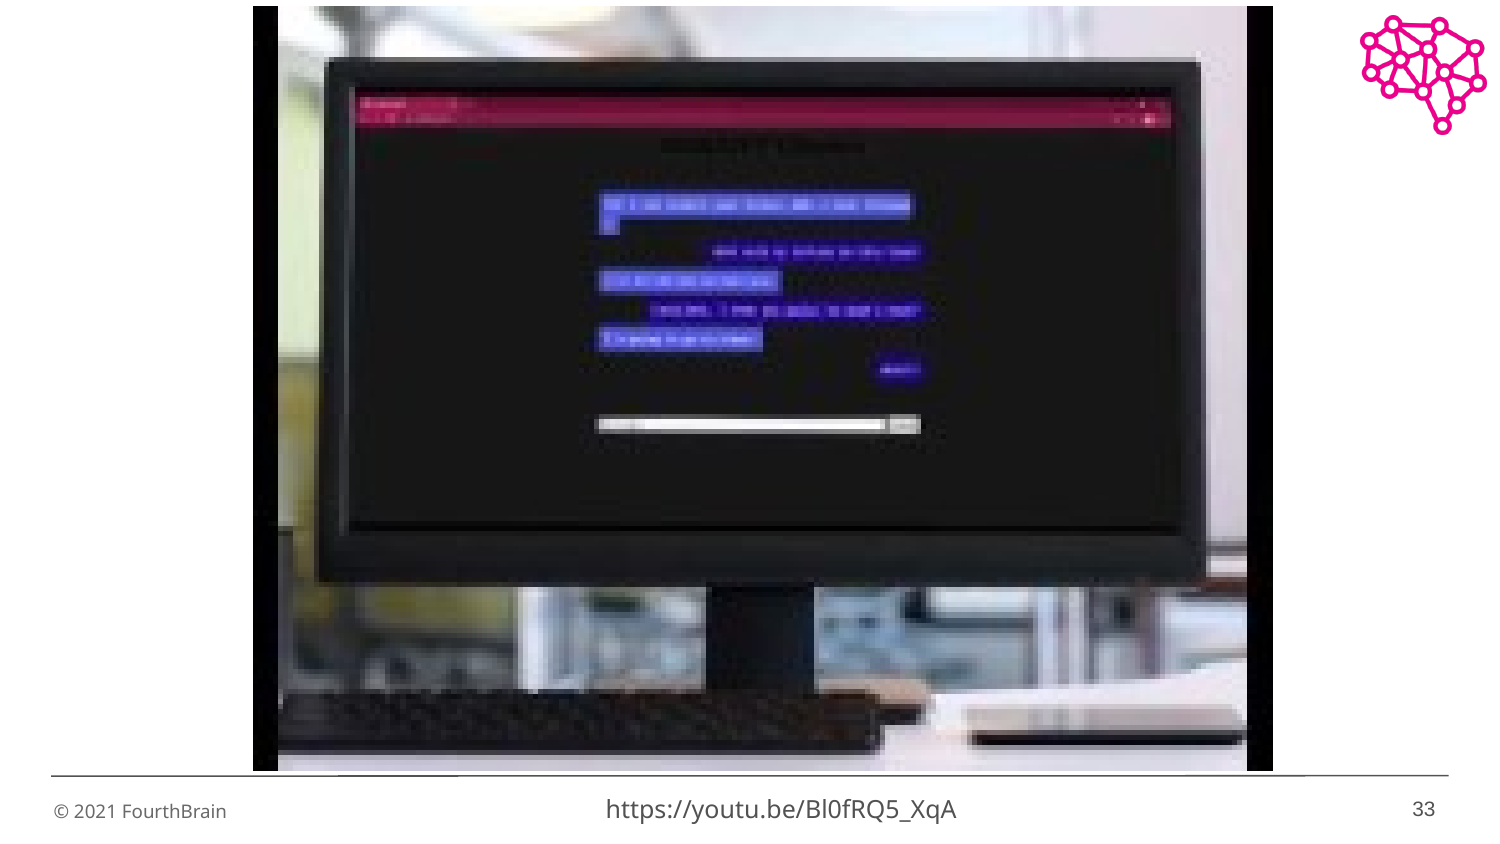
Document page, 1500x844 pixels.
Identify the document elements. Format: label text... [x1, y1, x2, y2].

picture [1360, 15, 1487, 135]
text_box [252, 5, 1274, 772]
list https://youtu.be/Bl0fRQ5_XqA [553, 780, 973, 844]
slide_number 33 [1360, 776, 1451, 841]
